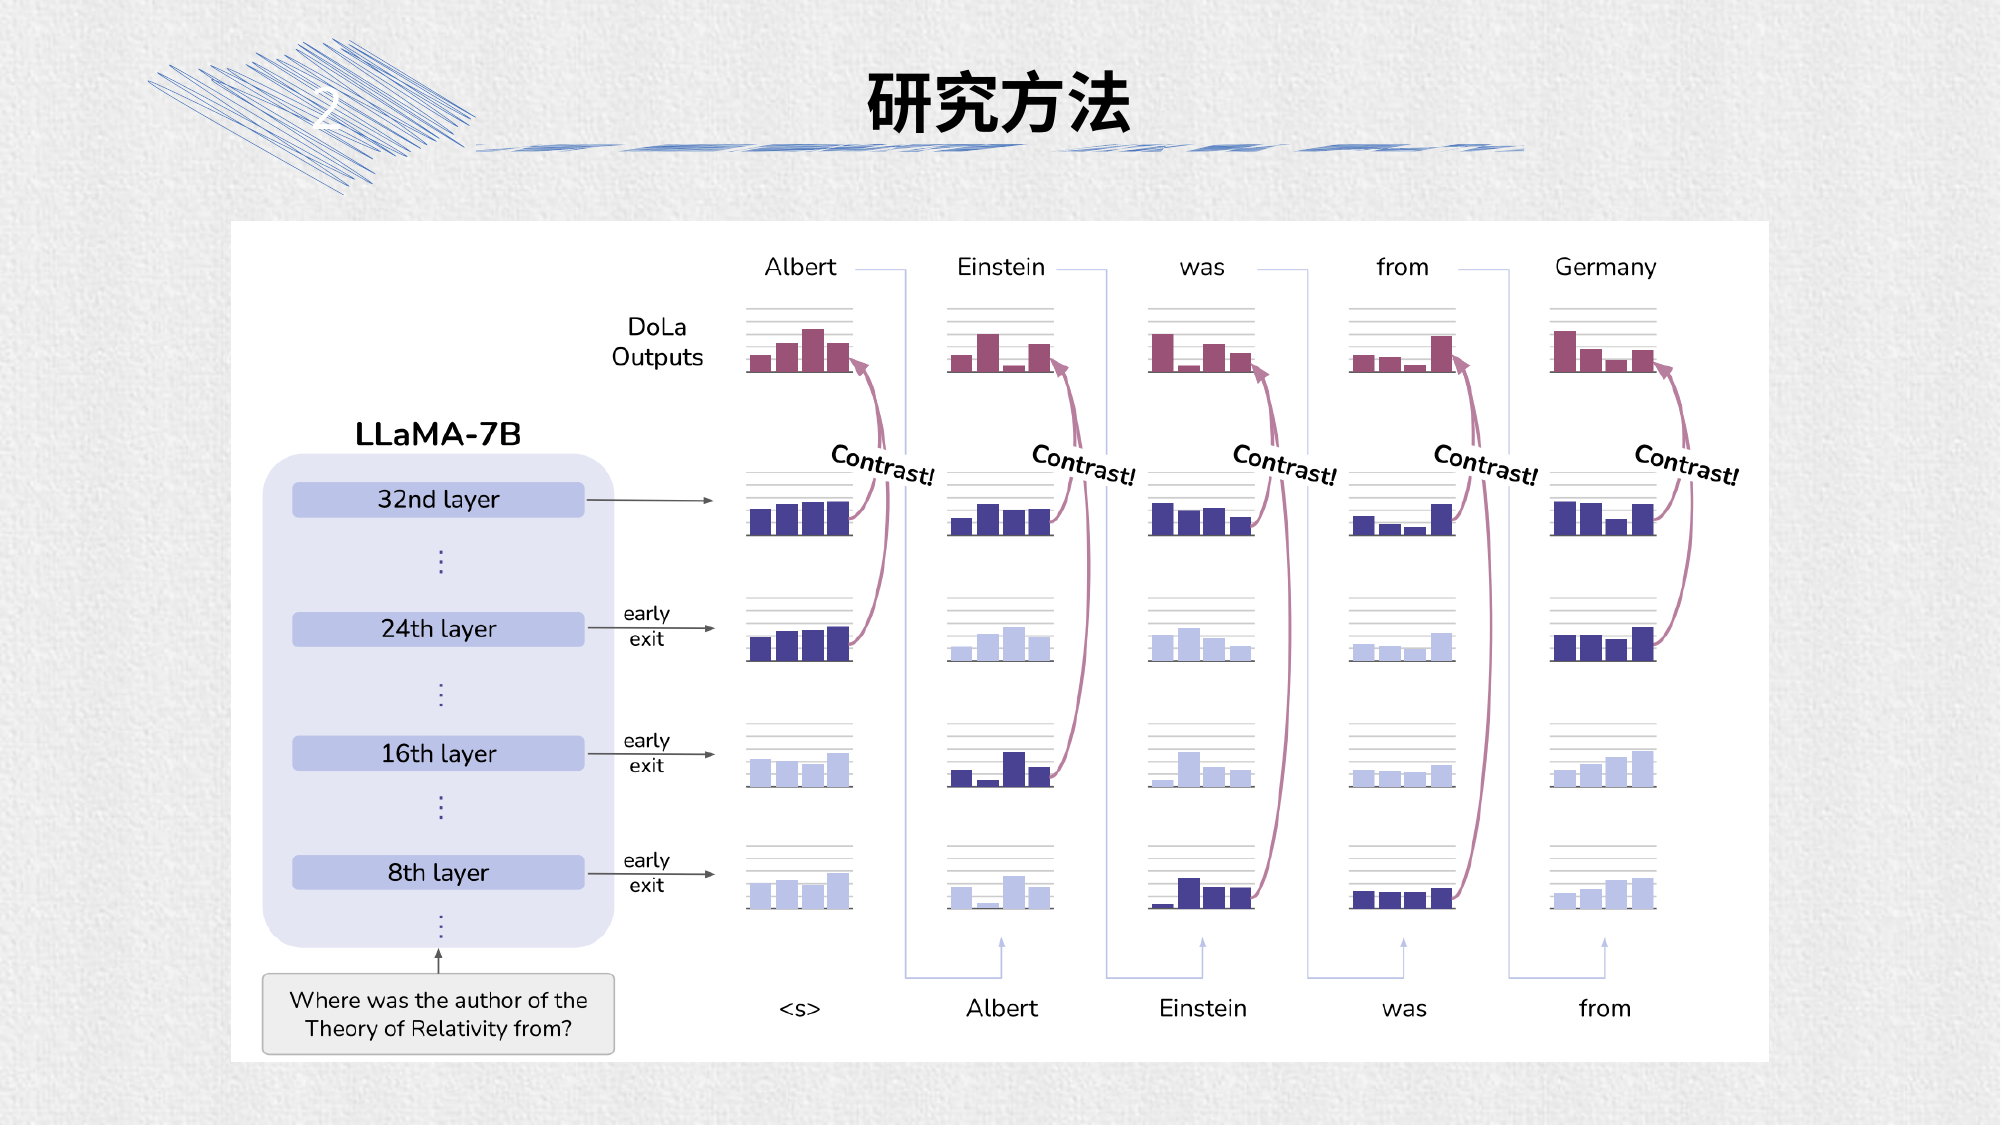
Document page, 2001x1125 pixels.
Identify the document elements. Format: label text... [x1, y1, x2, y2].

text_box [359, 109, 422, 150]
text_box [1292, 144, 1525, 152]
text_box [295, 41, 340, 63]
text_box [322, 37, 477, 149]
text_box [727, 144, 1028, 152]
text_box [359, 117, 414, 158]
text_box [1050, 144, 1195, 152]
text_box [617, 144, 758, 152]
text_box [475, 144, 632, 152]
text_box 2 [295, 63, 359, 149]
text_box [145, 63, 376, 196]
text_box [245, 61, 295, 97]
text_box [1185, 144, 1291, 152]
text_box [283, 54, 302, 64]
text_box 研究方法 [851, 53, 1149, 149]
picture [0, 0, 2001, 1125]
text_box [255, 51, 295, 80]
